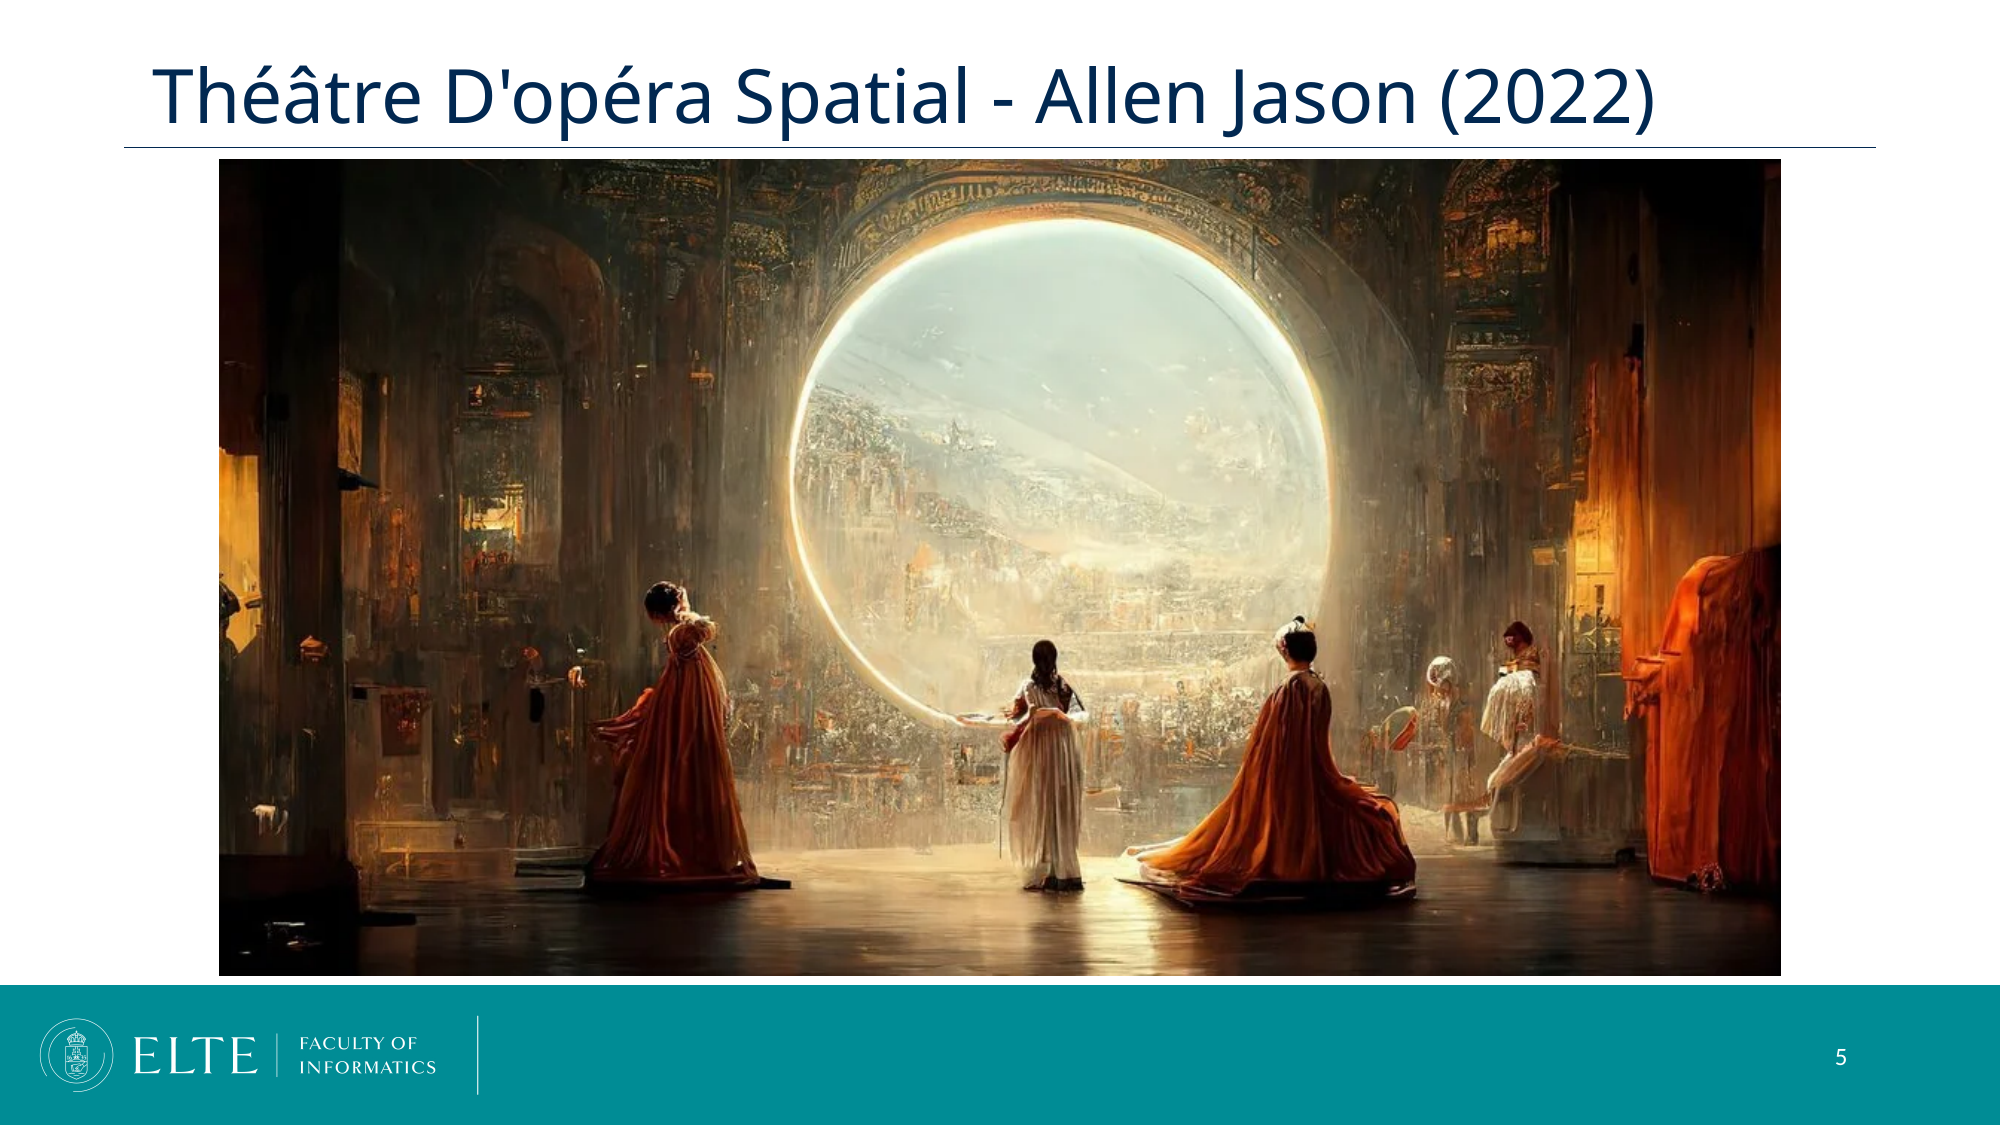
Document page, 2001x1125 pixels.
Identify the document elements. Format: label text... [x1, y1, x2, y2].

picture [0, 985, 2000, 1125]
slide_number 5 [1563, 1026, 1863, 1085]
picture [219, 159, 1781, 976]
title Théâtre D'opéra Spatial - Allen Jason (2022) [137, 29, 1863, 148]
